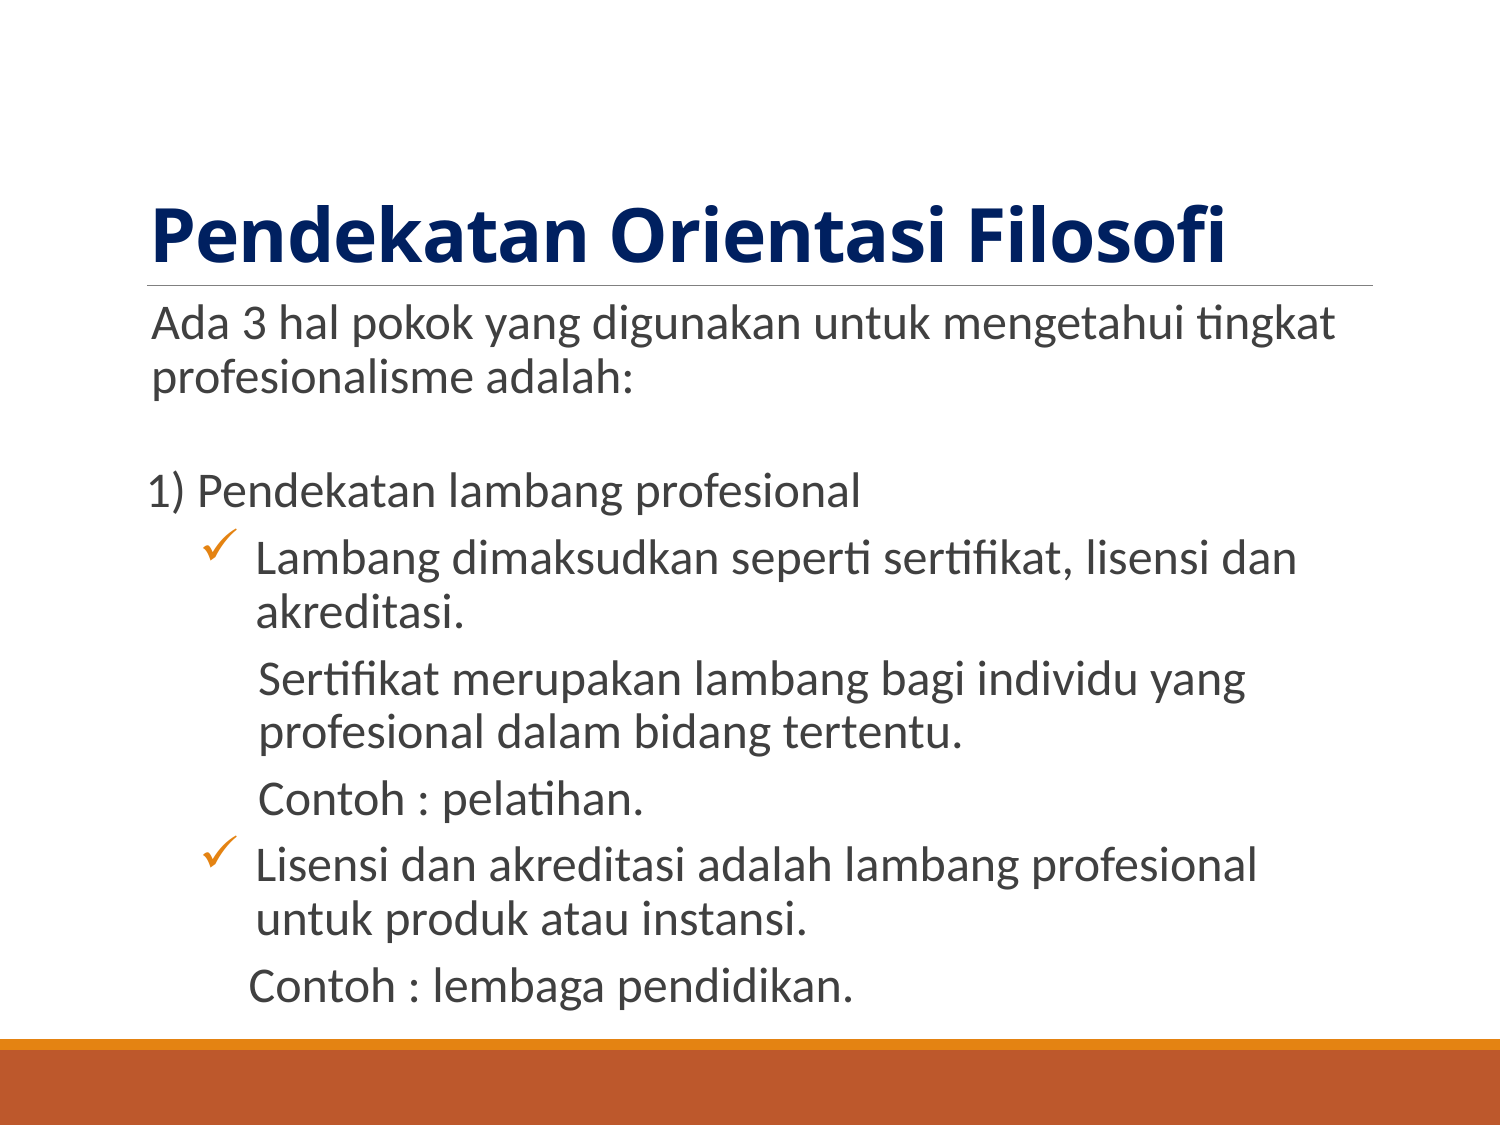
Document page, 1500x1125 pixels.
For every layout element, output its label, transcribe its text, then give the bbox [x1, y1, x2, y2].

title Pendekatan Orientasi Filosofi [134, 47, 1373, 285]
list Ada 3 hal pokok yang digunakan untuk mengetahui tingkat profesionalisme adalah: 1) Pendekatan lambang profesional Lambang dimaksudkan seperti sertifikat, lisensi dan akreditasi. Sertifikat merupakan lambang bagi individu yang profesional dalam bidang tertentu. Contoh : pelatihan. Lisensi dan akreditasi adalah lambang profesional untuk produk atau instansi. Contoh : lembaga pendidikan. [136, 289, 1373, 1070]
